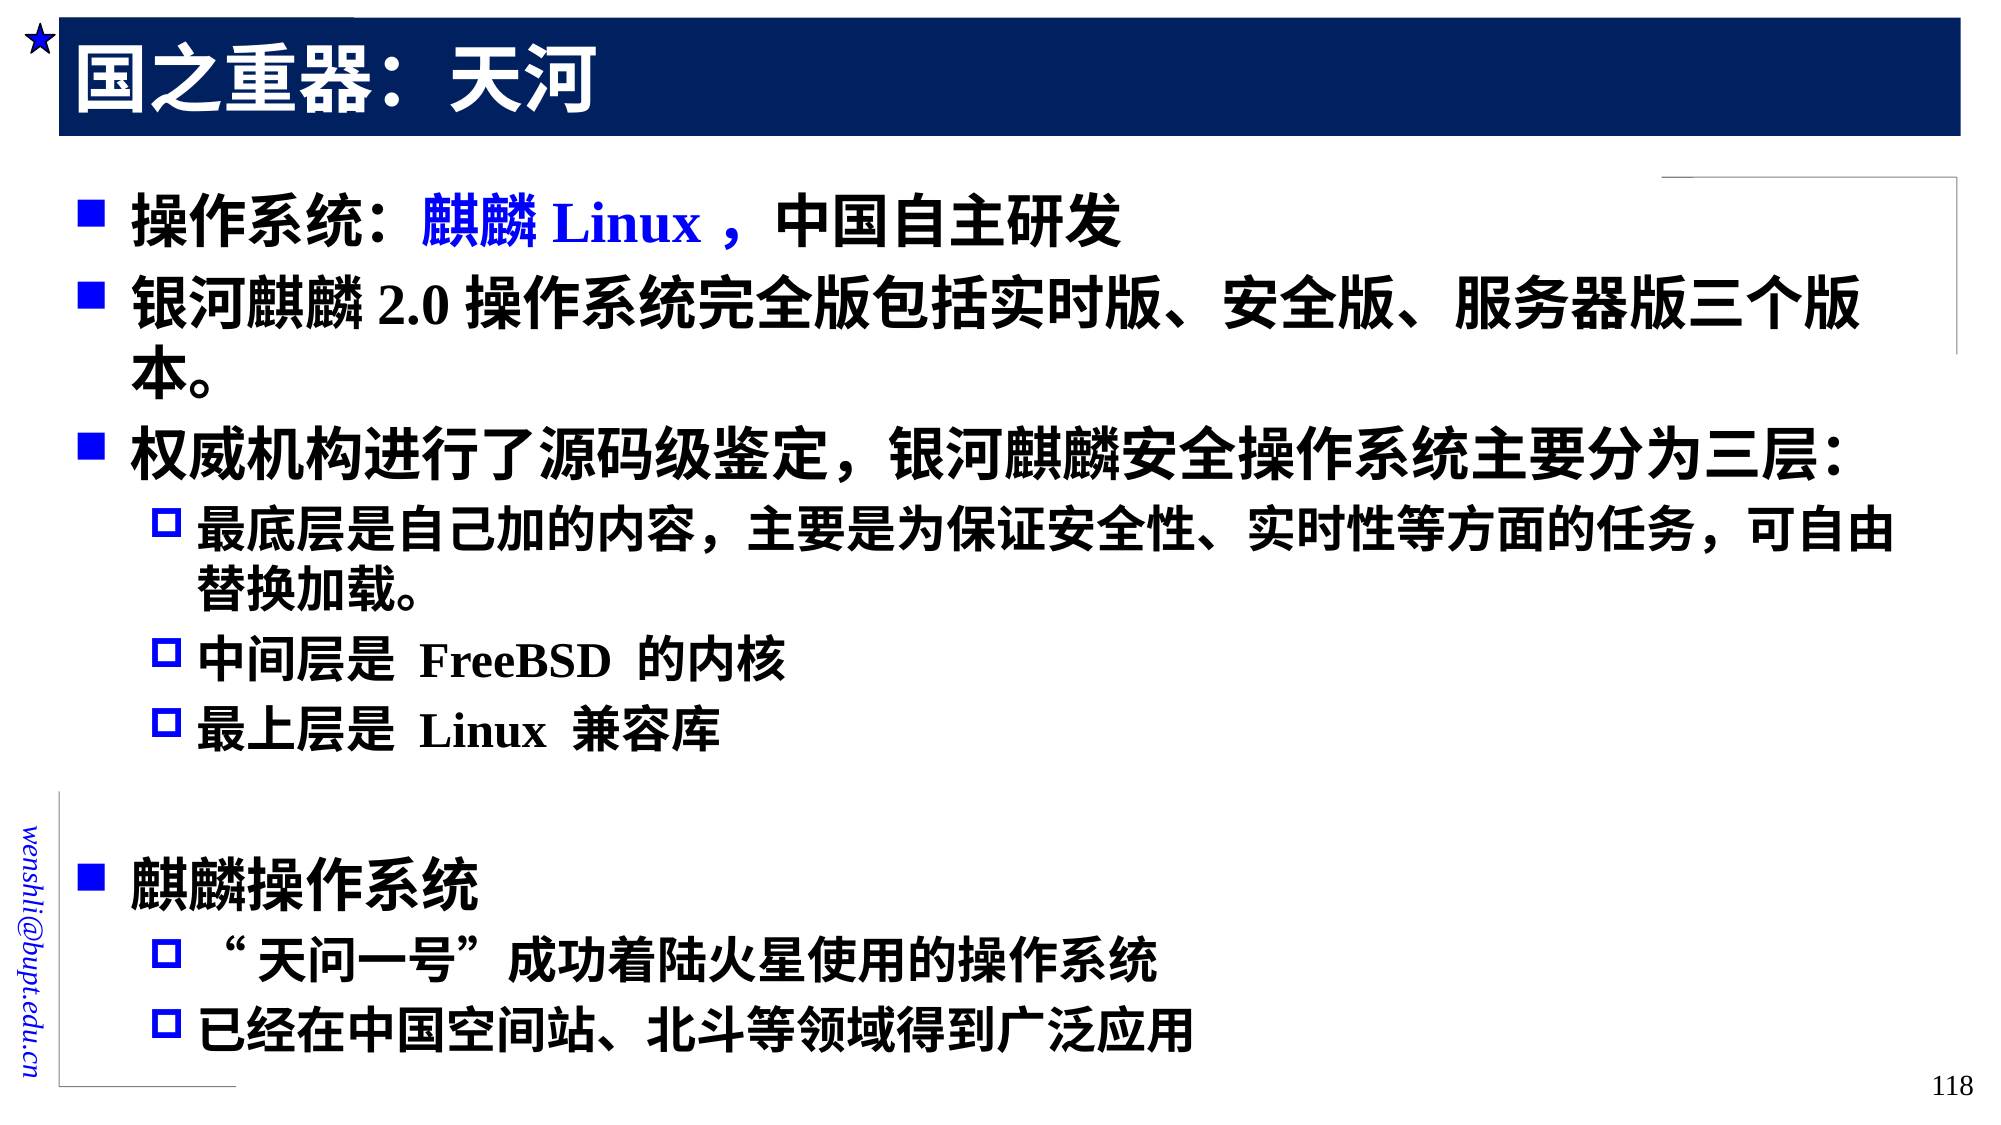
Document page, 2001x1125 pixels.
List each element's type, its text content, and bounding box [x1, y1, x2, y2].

slide_number 118 [1822, 1058, 1990, 1113]
list 操作系统：麒麟Linux，中国自主研发 银河麒麟2.0操作系统完全版包括实时版、安全版、服务器版三个版本。 权威机构进行了源码级鉴定，银河麒麟安全操作系统主要分为三层： 最底层是自己加的内容，主要是为保证安全性、实时性等方面的任务，可自由替换加载。 中间层是 FreeBSD 的内核 最上层是 Linux 兼容库 麒麟操作系统 “天问一号”成功着陆火星使用的操作系统 已经在中国空间站、北斗等领域得到广泛应用 [59, 177, 1955, 1087]
title 国之重器：天河 [58, 17, 1961, 137]
